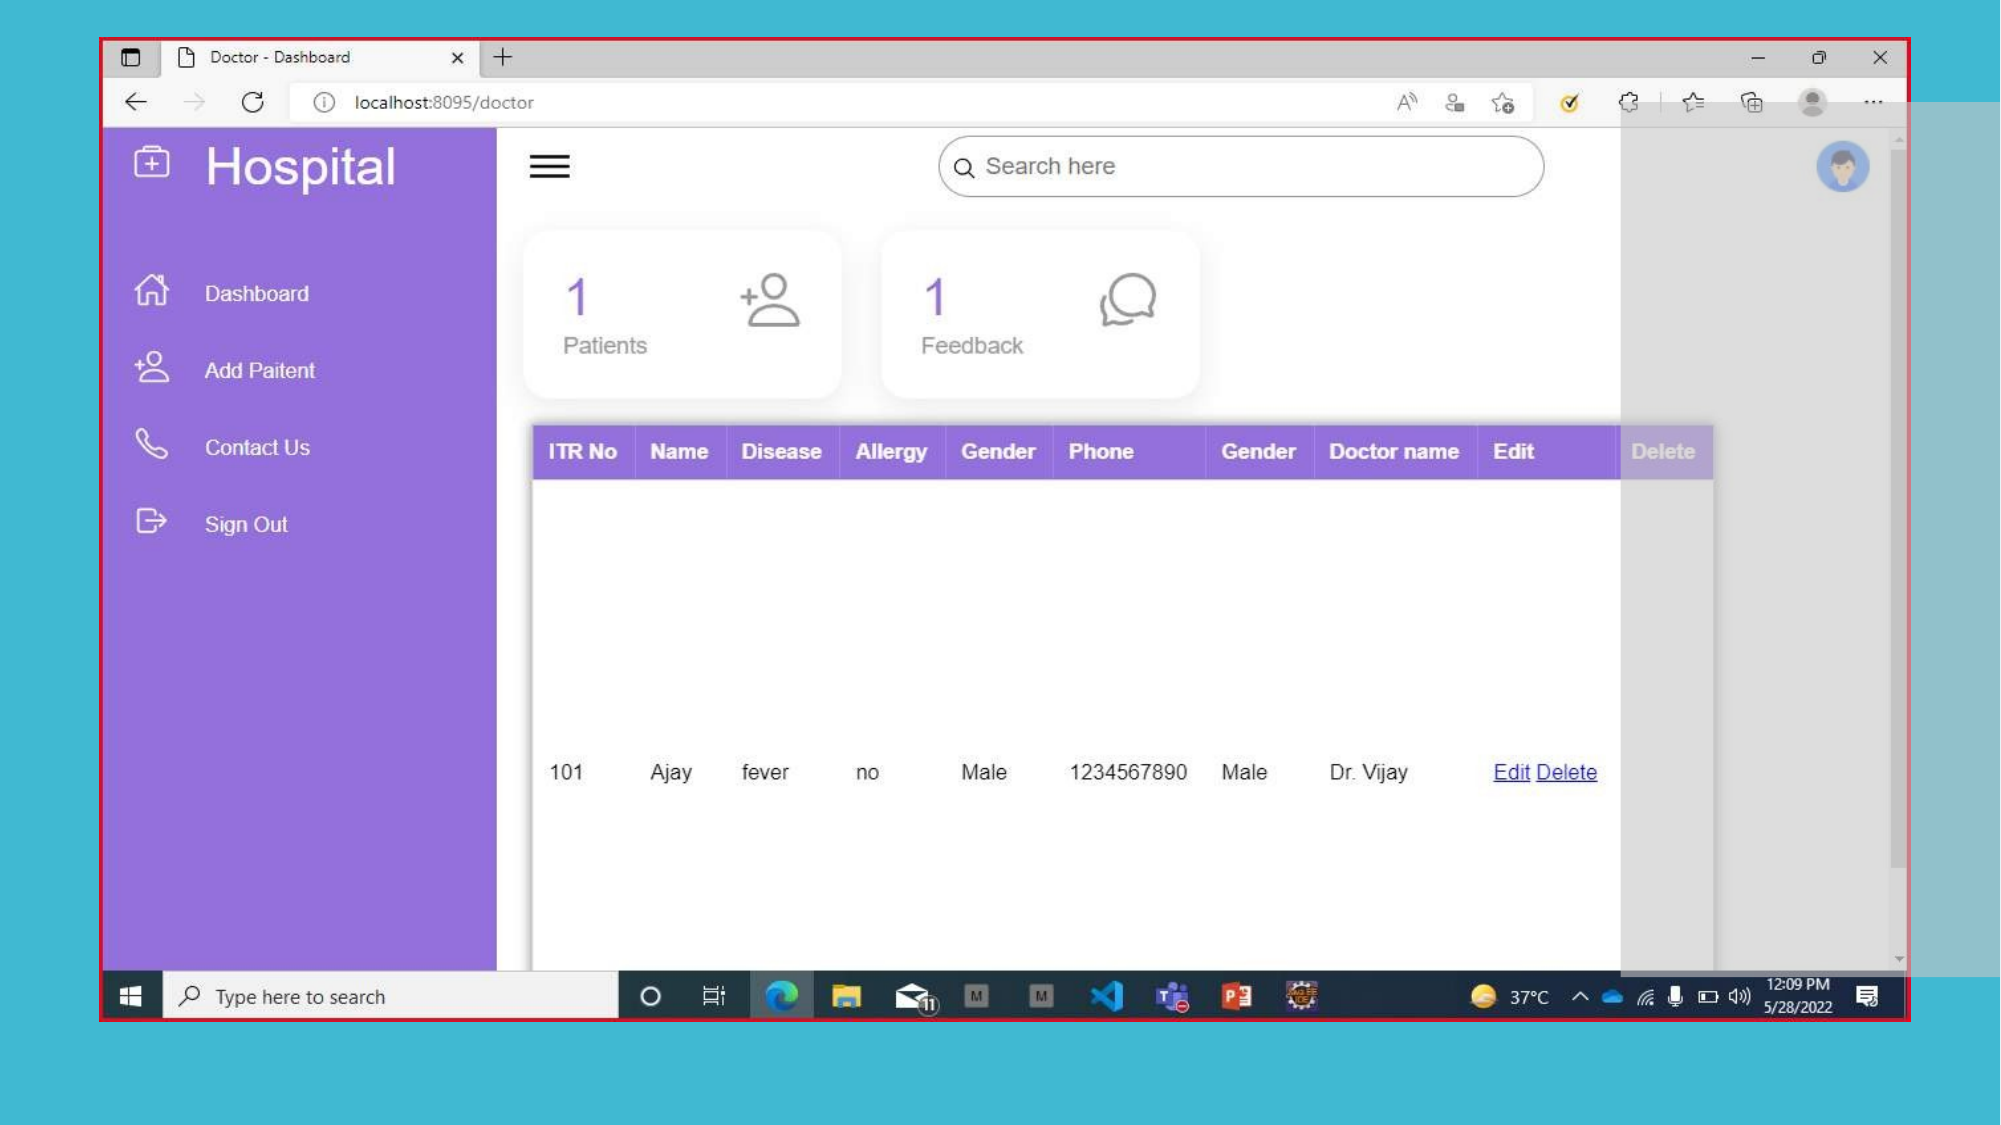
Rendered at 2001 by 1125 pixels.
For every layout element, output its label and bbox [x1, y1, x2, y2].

text_box [99, 37, 2000, 1022]
